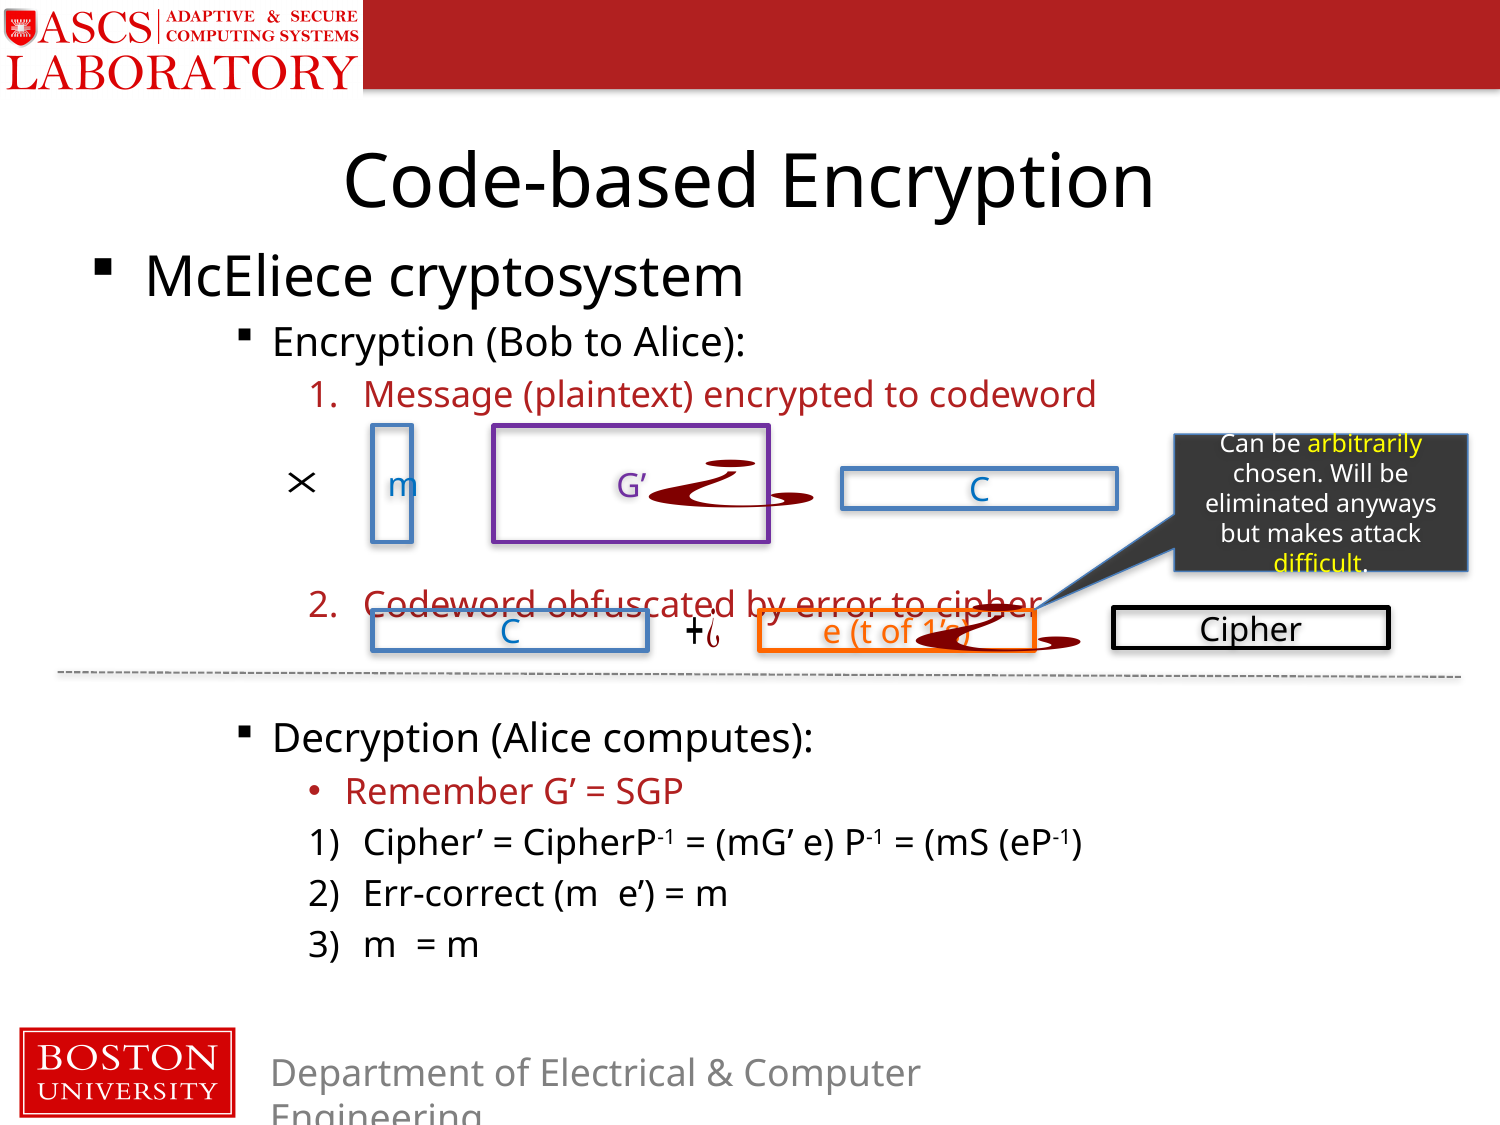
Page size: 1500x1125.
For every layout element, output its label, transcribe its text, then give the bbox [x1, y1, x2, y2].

text_box C [372, 609, 648, 651]
text_box e (t of 1’s) [759, 609, 1035, 651]
picture [0, 0, 363, 100]
text_box Cipher [1112, 607, 1389, 649]
text_box m [372, 424, 412, 543]
text_box Can be arbitrarily chosen. Will be eliminated anyways but makes attack difficult. [1033, 433, 1469, 611]
text_box G’ [493, 425, 770, 543]
picture [19, 1027, 236, 1118]
text_box C [841, 467, 1118, 509]
title Code-based Encryption [75, 121, 1425, 233]
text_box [57, 671, 1461, 678]
